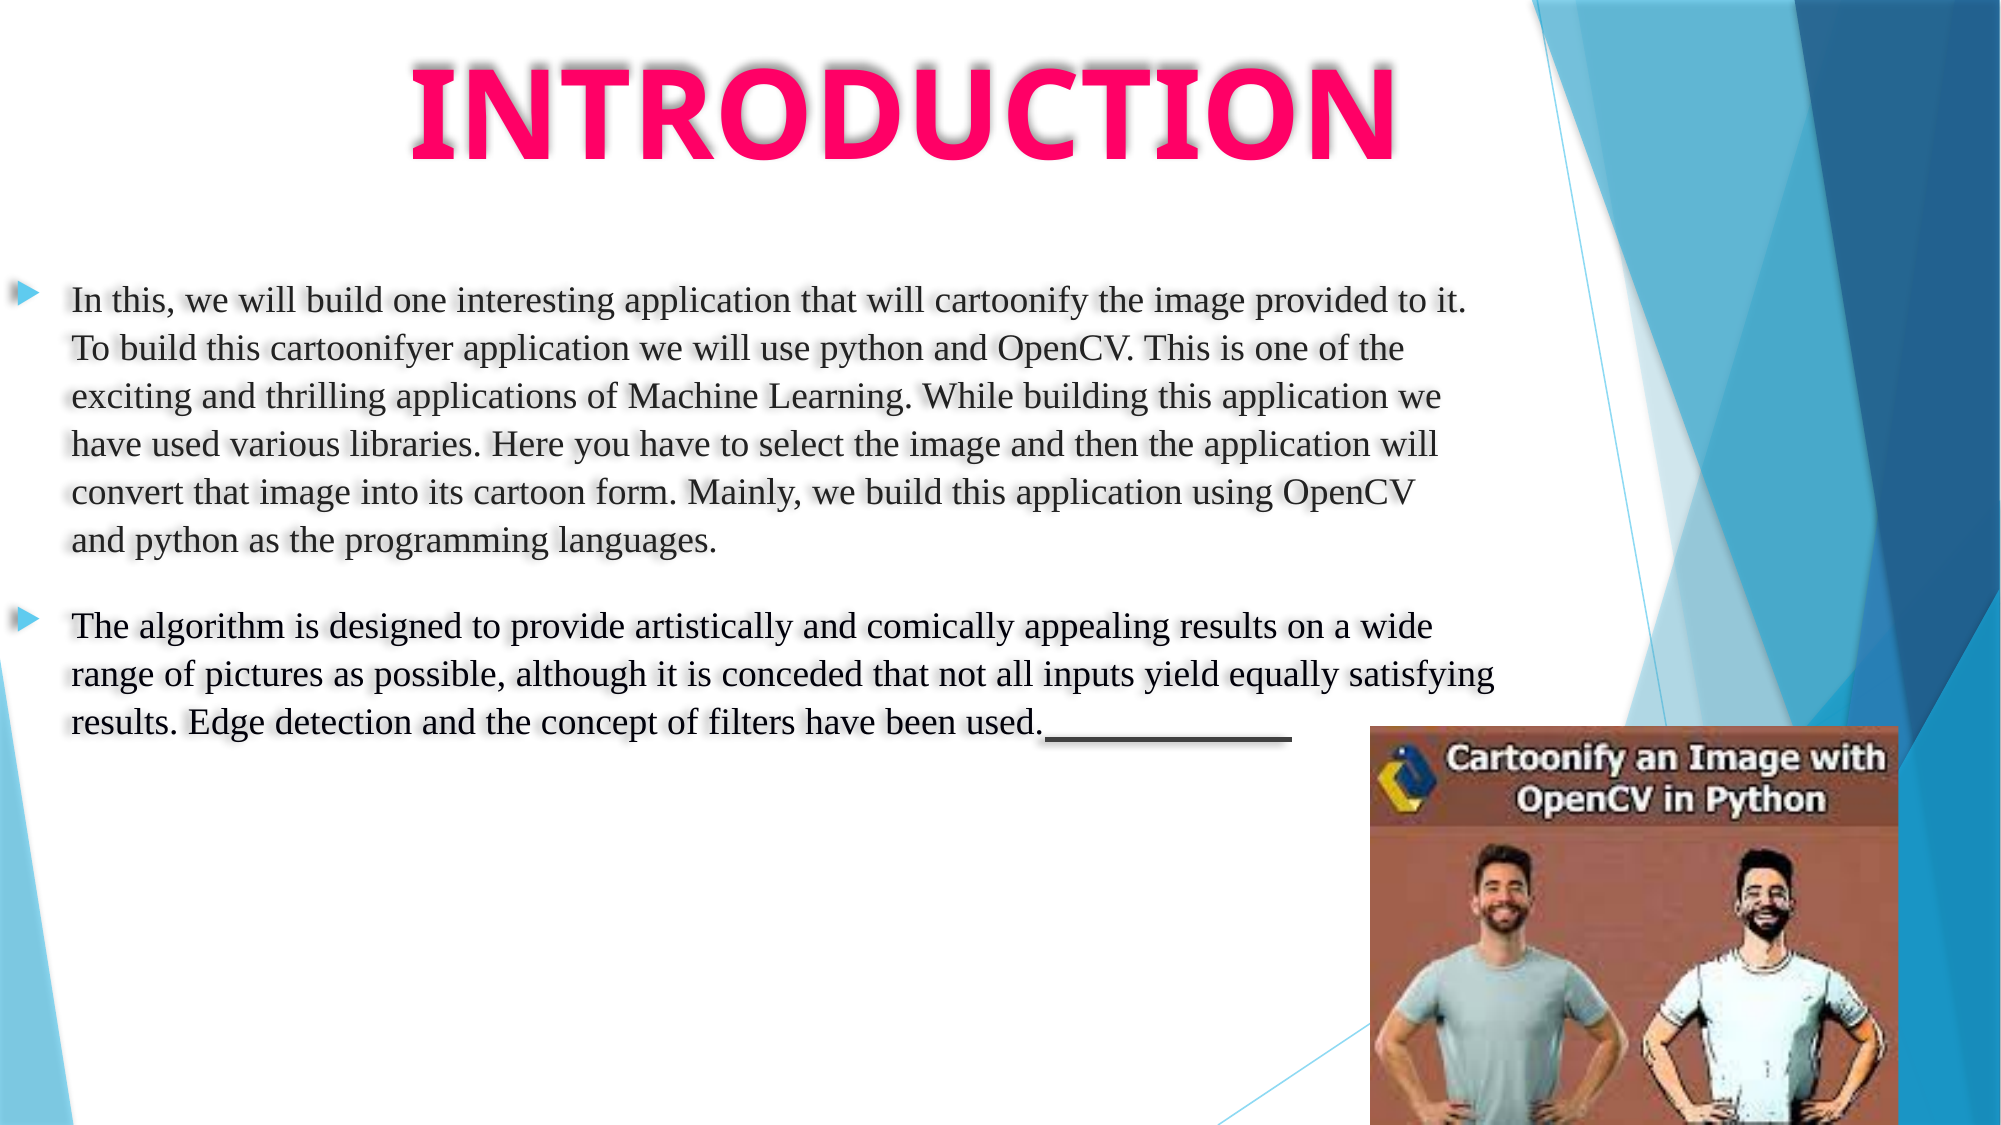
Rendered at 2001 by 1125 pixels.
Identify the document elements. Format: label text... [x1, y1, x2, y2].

picture [1369, 726, 1899, 1125]
list In this, we will build one interesting application that will cartoonify the image provided to it. To build this cartoonifyer application we will use python and OpenCV. This is one of the exciting and thrilling applications of Machine Learning. While building this application we have used various libraries. Here you have to select the image and then the application will convert that image into its cartoon form. Mainly, we build this application using OpenCV and python as the programming languages. The algorithm is designed to provide artistically and comically appealing results on a wide range of pictures as possible, although it is conceded that not all inputs yield equally satisfying results. Edge detection and the concept of filters have been used. [0, 264, 1522, 960]
title INTRODUCTION [0, 26, 1814, 166]
